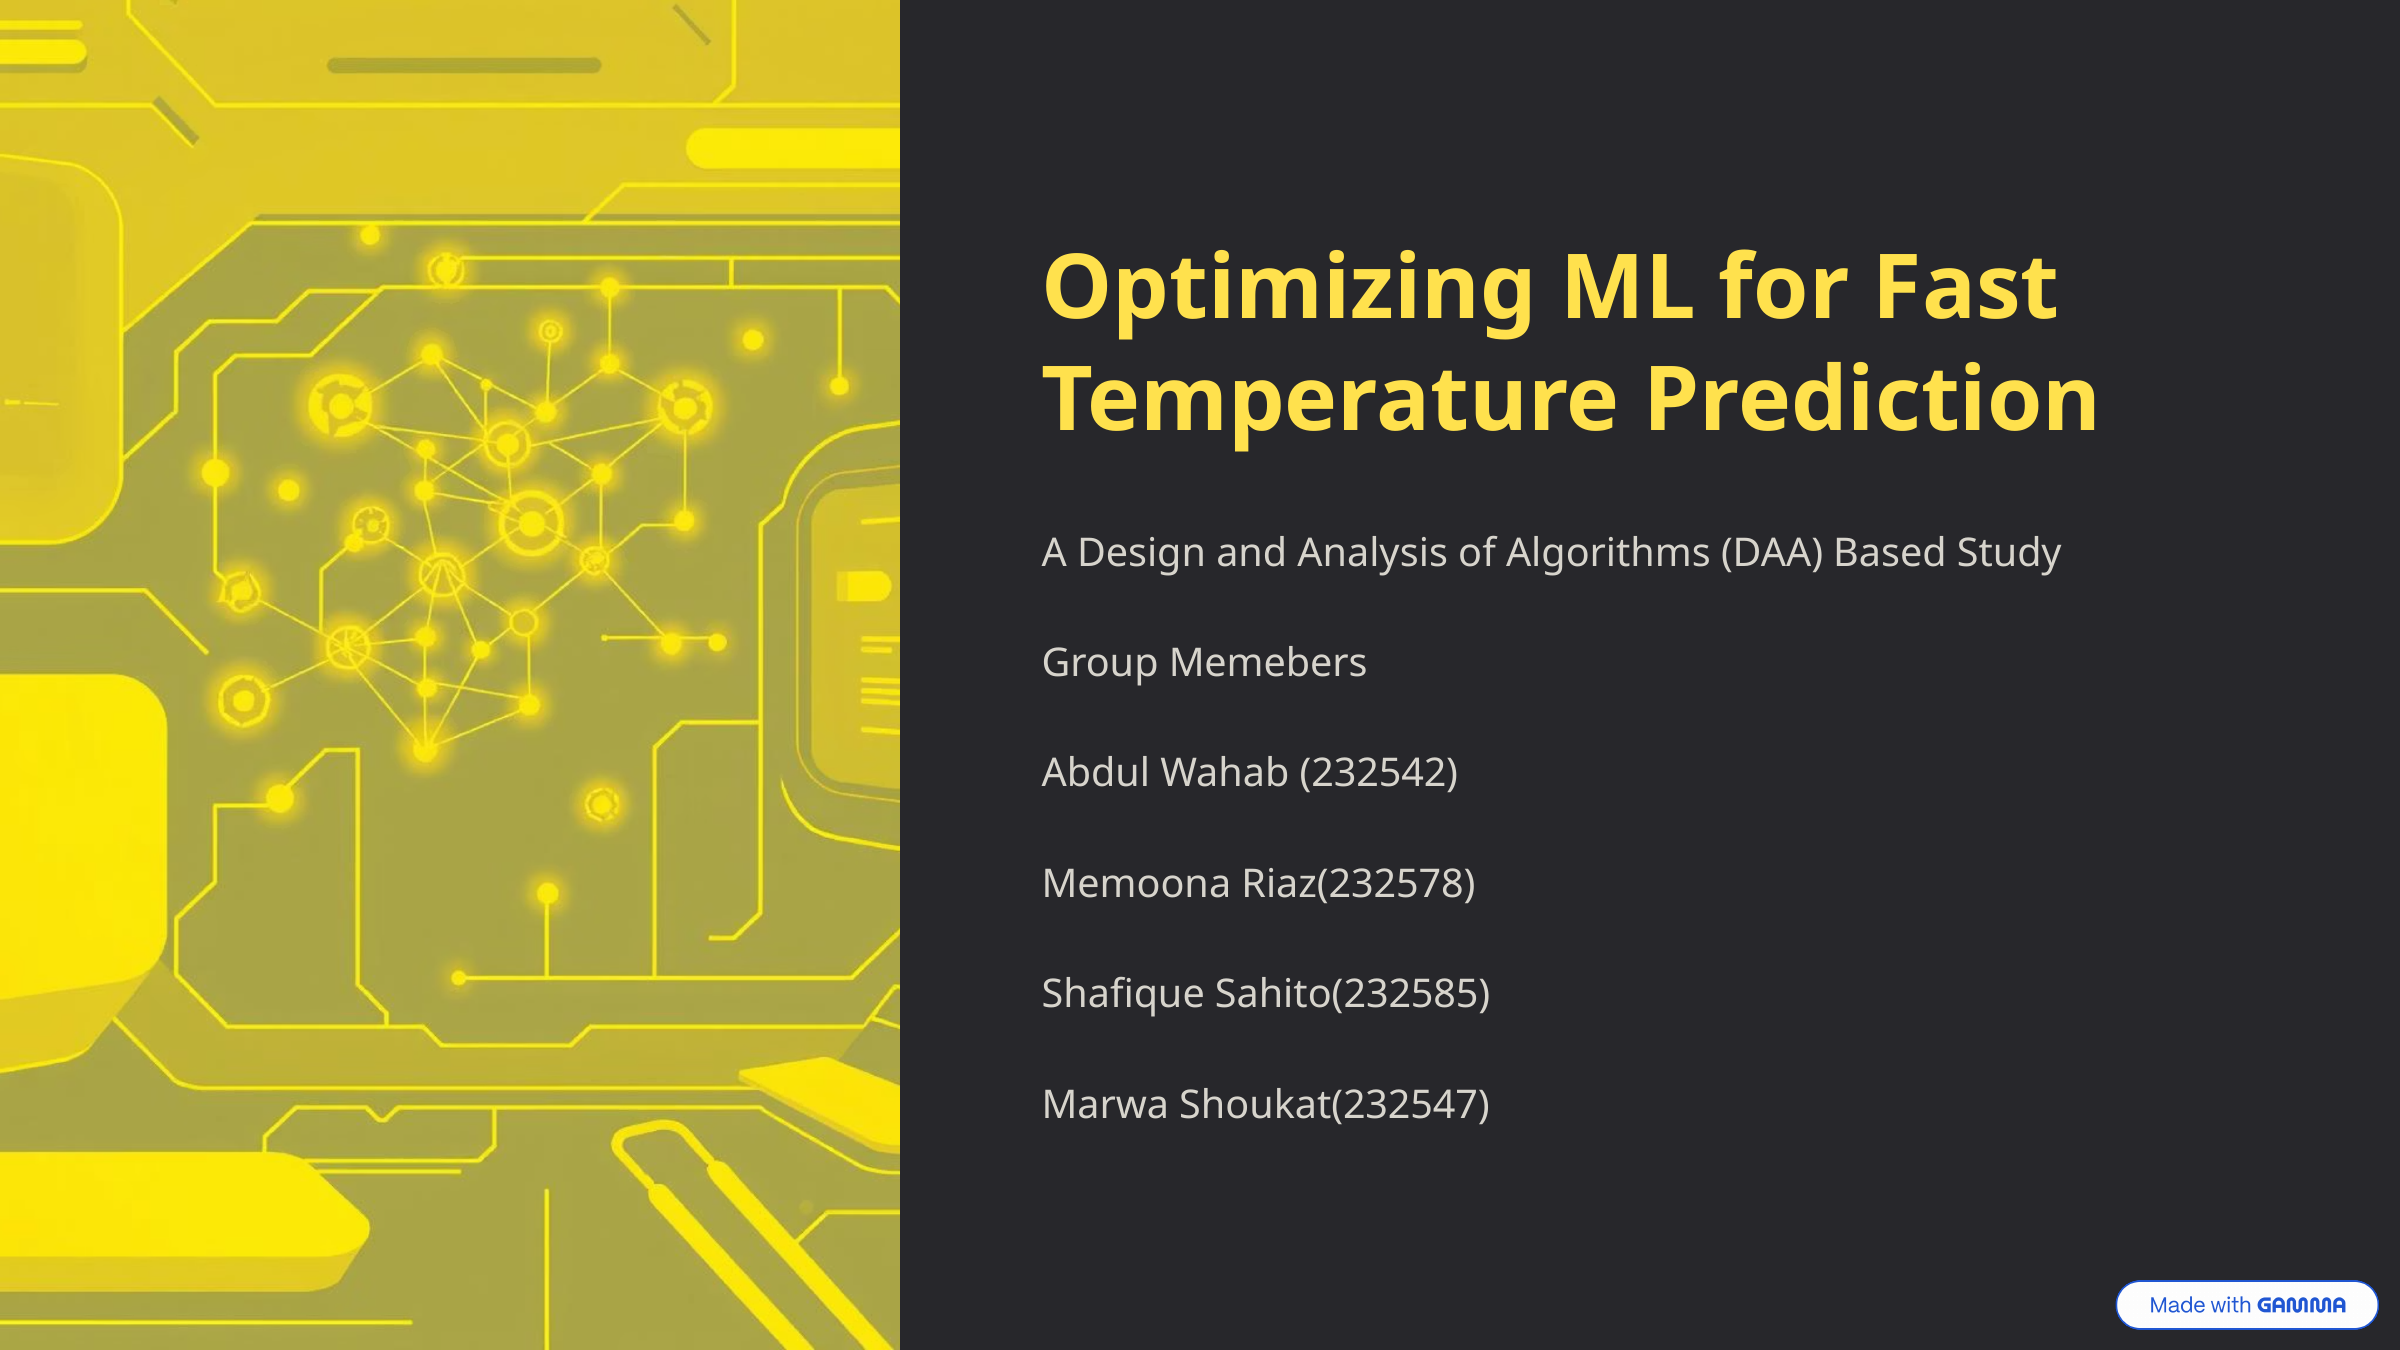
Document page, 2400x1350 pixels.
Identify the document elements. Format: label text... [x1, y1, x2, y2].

text_box A Design and Analysis of Algorithms (DAA) Based Study [1041, 509, 2259, 575]
text_box Group Memebers [1041, 619, 2259, 685]
text_box Shafique Sahito(232585) [1041, 951, 2259, 1016]
picture [2106, 1271, 2389, 1339]
text_box Marwa Shoukat(232547) [1041, 1061, 2259, 1127]
text_box Optimizing ML for Fast Temperature Prediction [1041, 223, 2259, 449]
picture [0, 0, 900, 1350]
text_box Memoona Riaz(232578) [1041, 840, 2259, 906]
text_box Abdul Wahab (232542) [1041, 730, 2259, 796]
